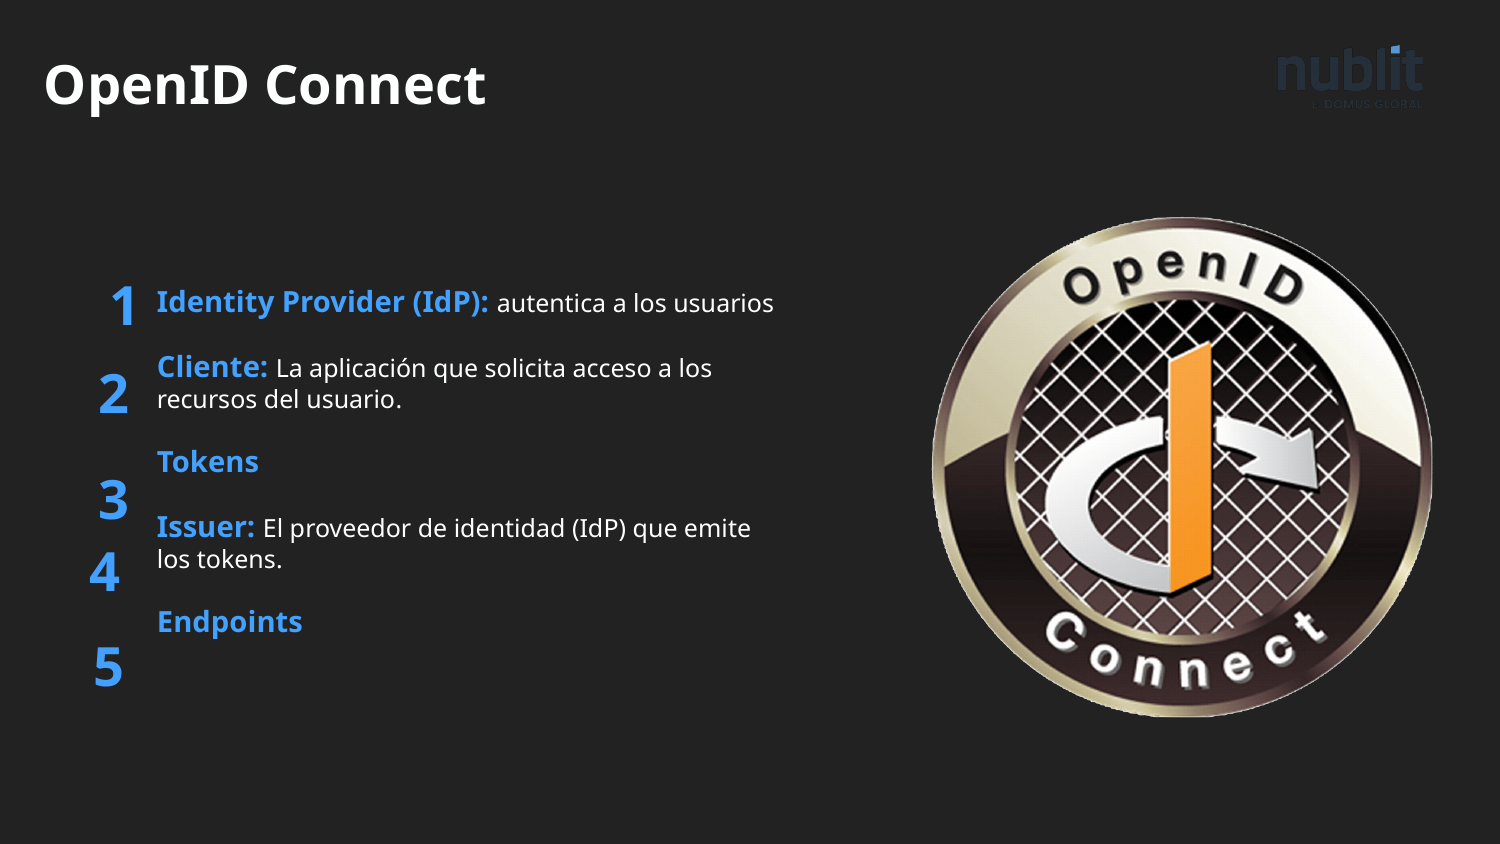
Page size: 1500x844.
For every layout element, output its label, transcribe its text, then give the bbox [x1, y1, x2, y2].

text_box 4 [74, 535, 127, 618]
text_box 5 [78, 629, 130, 713]
text_box 1 [94, 268, 127, 352]
picture [1259, 30, 1444, 126]
picture [899, 185, 1463, 748]
text_box Identity Provider (IdP): autentica a los usuarios Cliente: La aplicación que solicita acceso a los recursos del usuario. Tokens​ Issuer: El proveedor de identidad (IdP) que emite los tokens.​ Endpoints [141, 268, 802, 653]
text_box 2 [83, 357, 130, 441]
title OpenID Connect [43, 39, 856, 205]
text_box 3 [83, 462, 130, 546]
